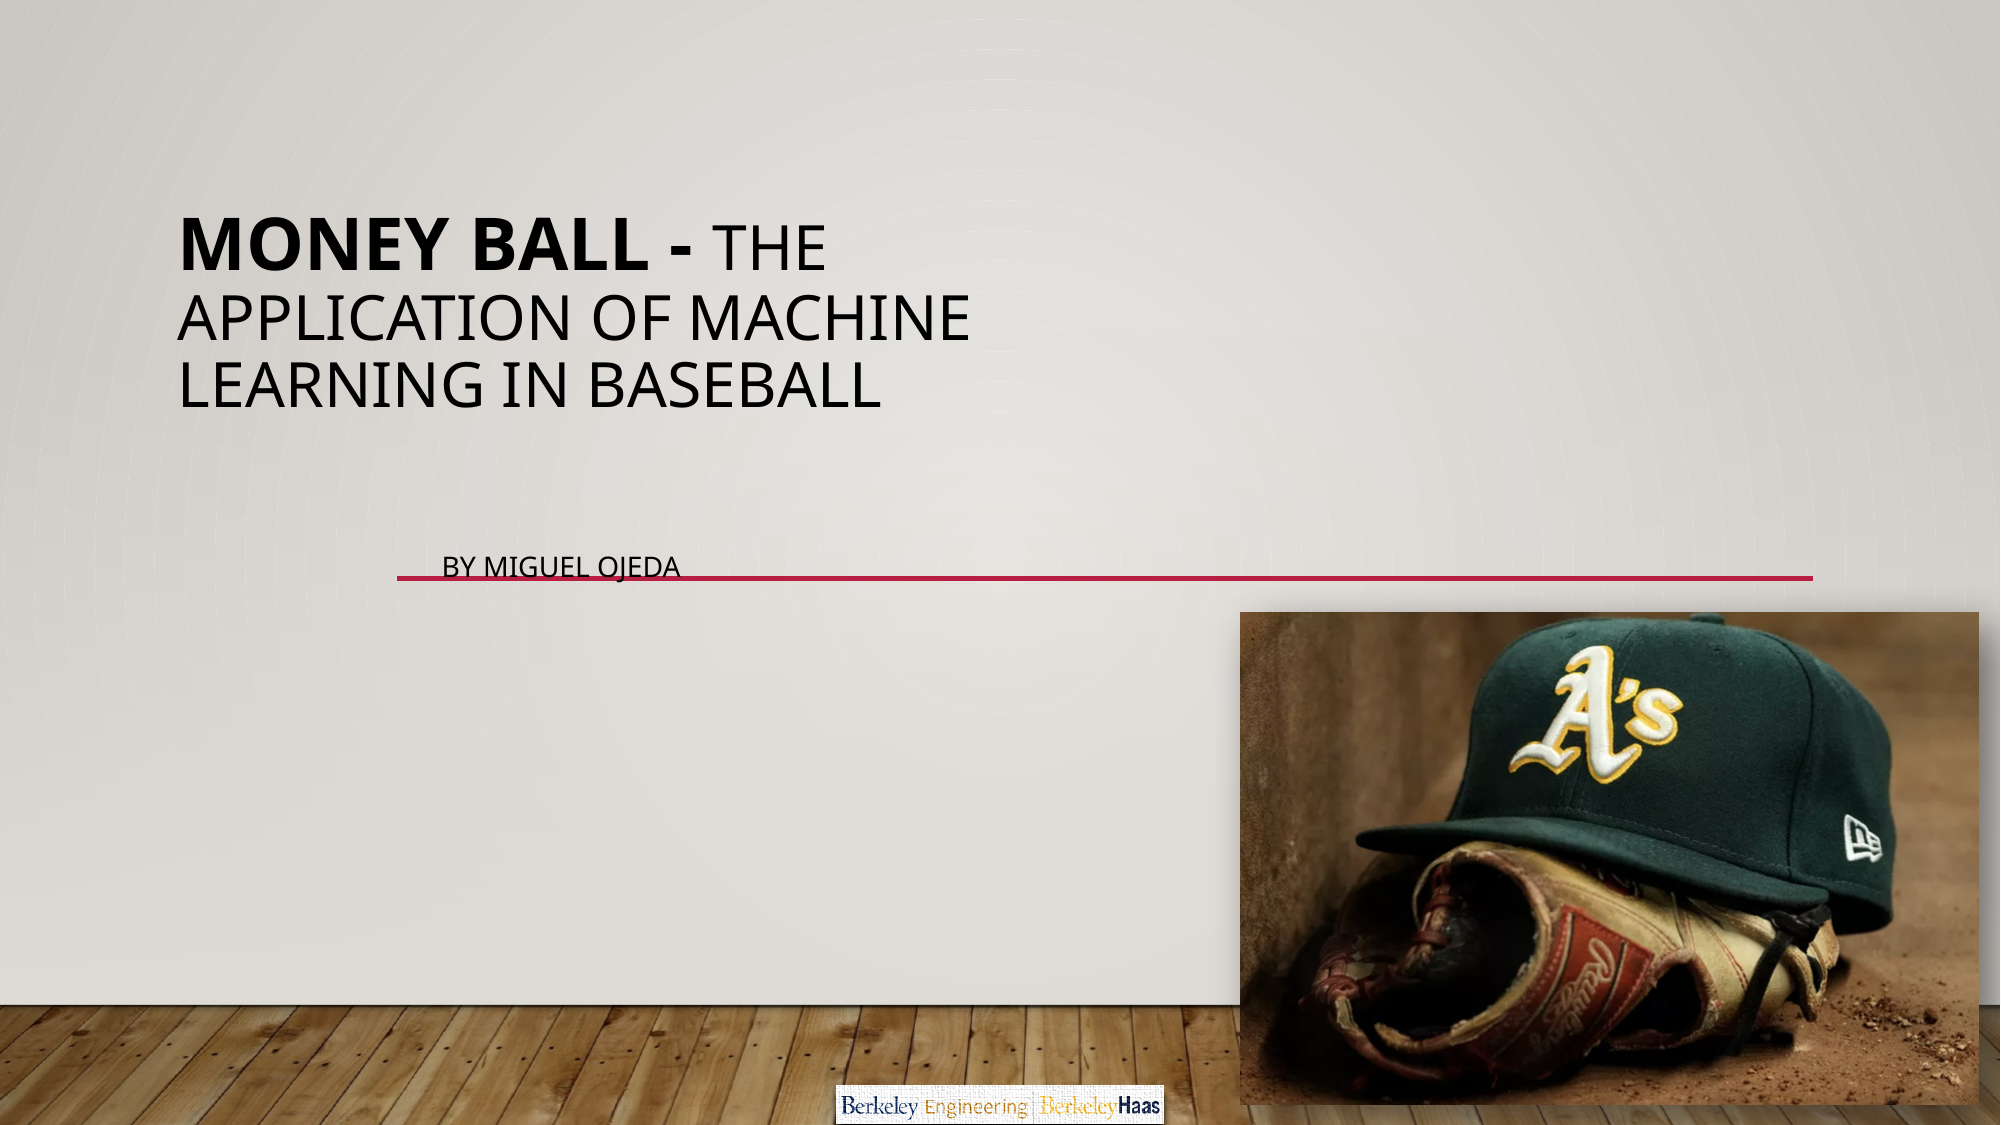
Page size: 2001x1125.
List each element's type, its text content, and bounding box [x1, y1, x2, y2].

title Money Ball - the application of Machine Learning in Baseball [162, 373, 1115, 542]
subtitle By Miguel Ojeda [353, 526, 769, 599]
picture [0, 612, 2000, 1125]
